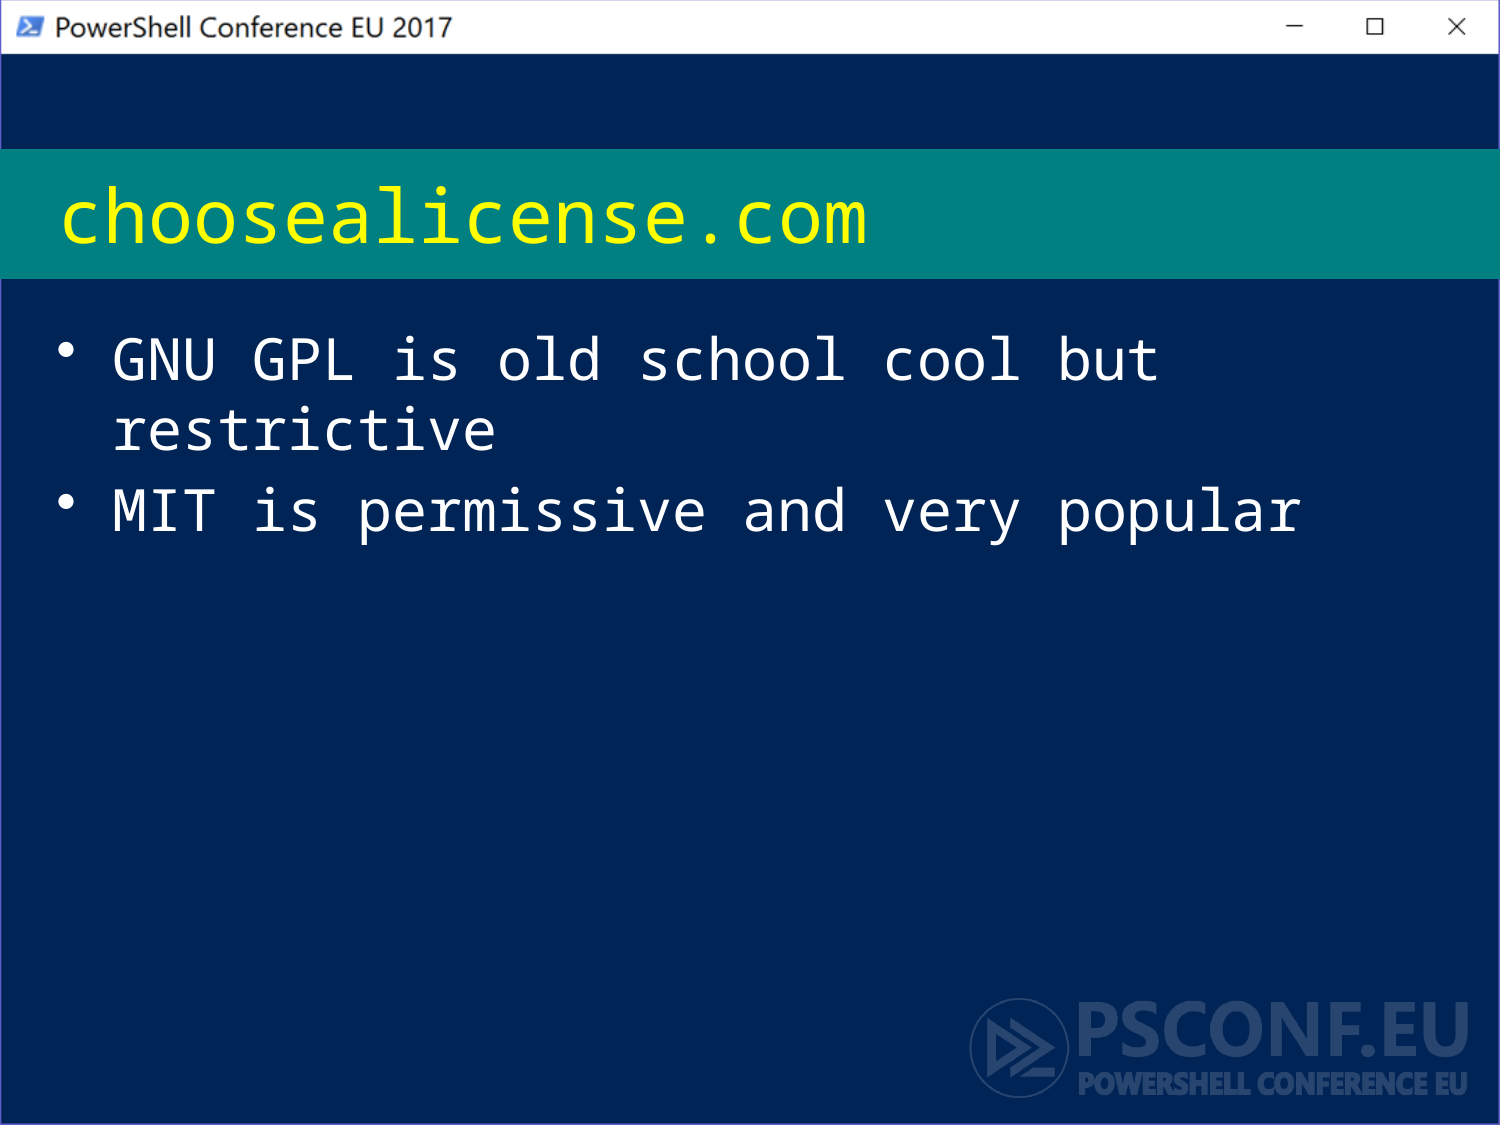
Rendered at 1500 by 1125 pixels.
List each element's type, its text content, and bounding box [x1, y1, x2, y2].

title choosealicense.com [0, 149, 1500, 279]
picture [0, 0, 1500, 149]
picture [0, 279, 1500, 1125]
list GNU GPL is old school cool but restrictive MIT is permissive and very popular [41, 314, 1459, 1035]
